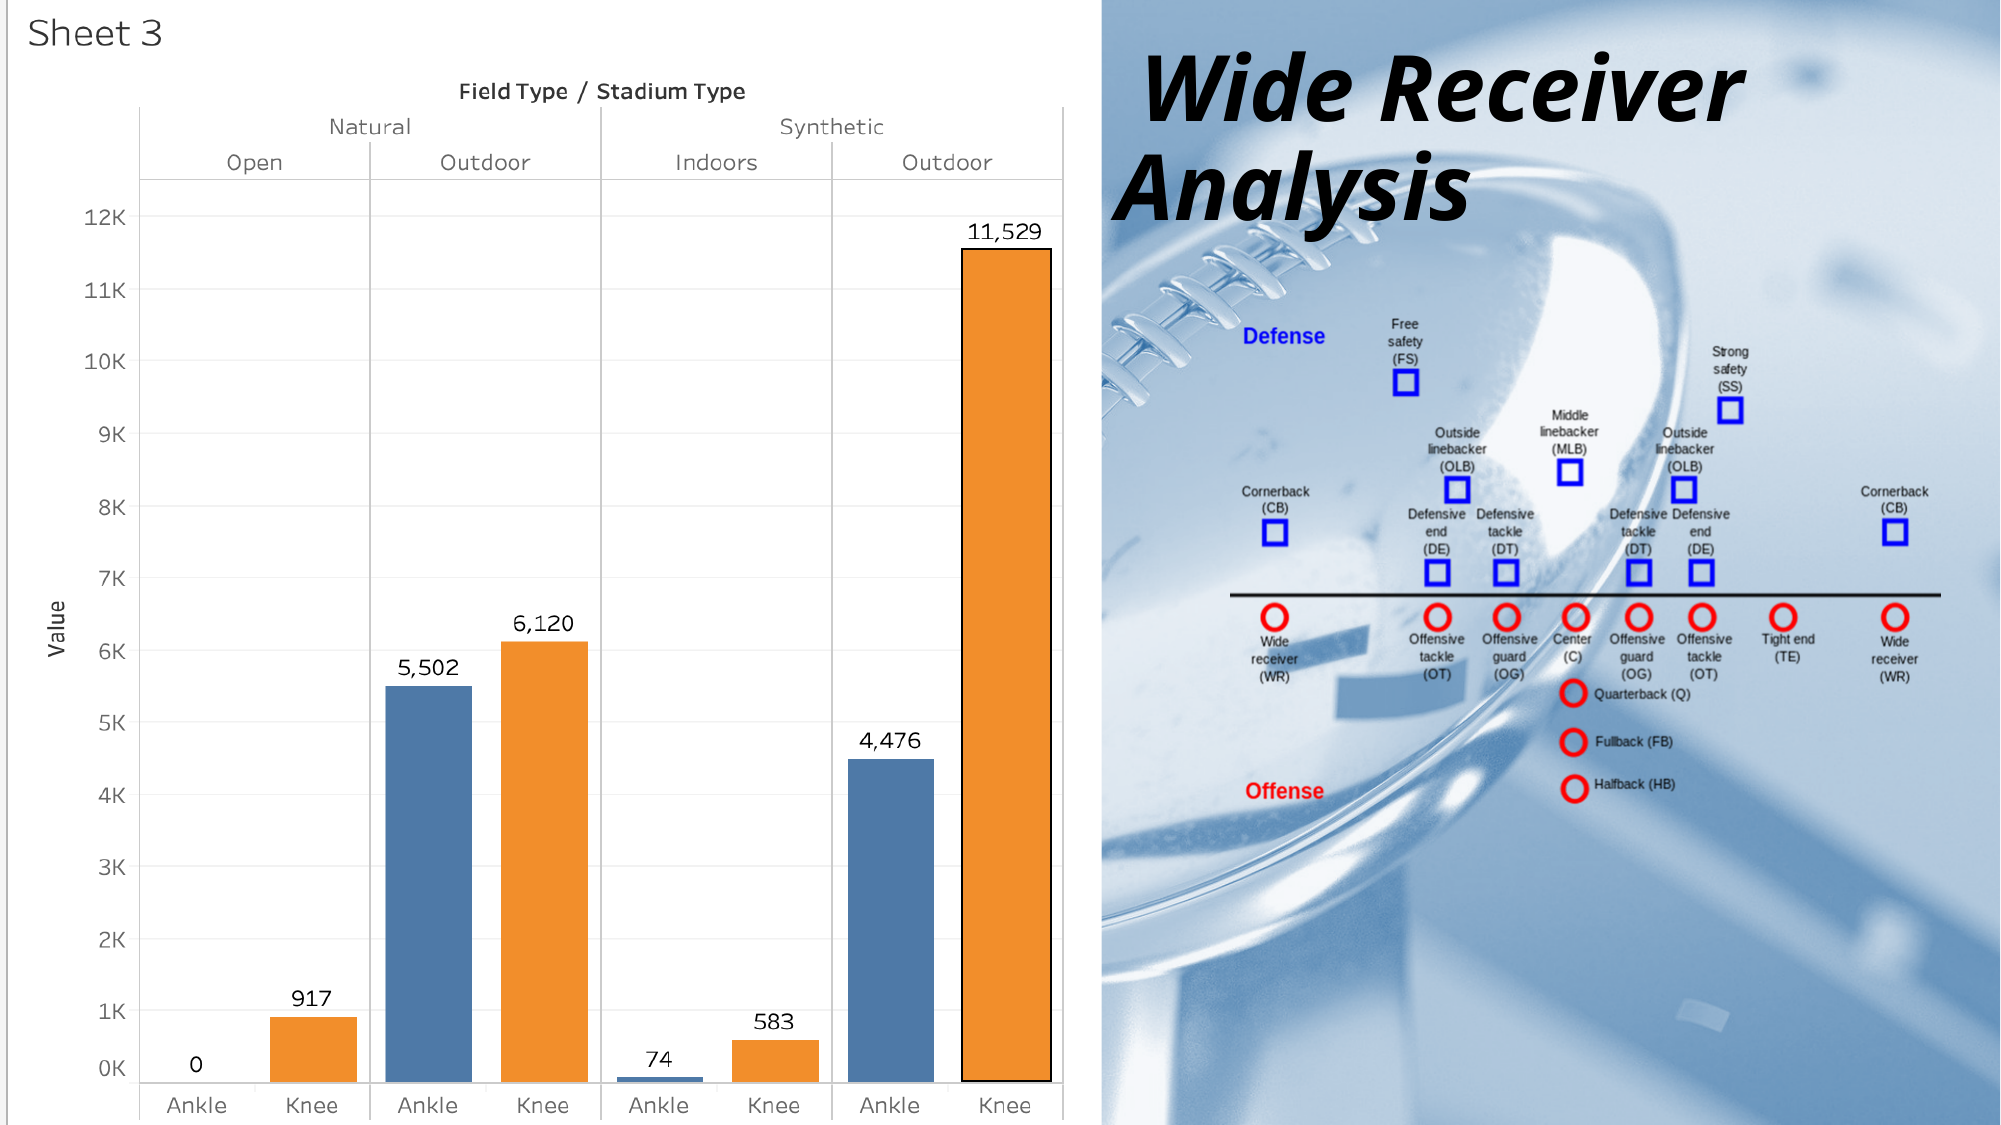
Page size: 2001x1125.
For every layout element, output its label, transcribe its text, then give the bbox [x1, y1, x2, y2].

picture [1230, 310, 1941, 815]
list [0, 0, 1102, 1125]
title Wide Receiver Analysis [1102, 0, 2000, 283]
